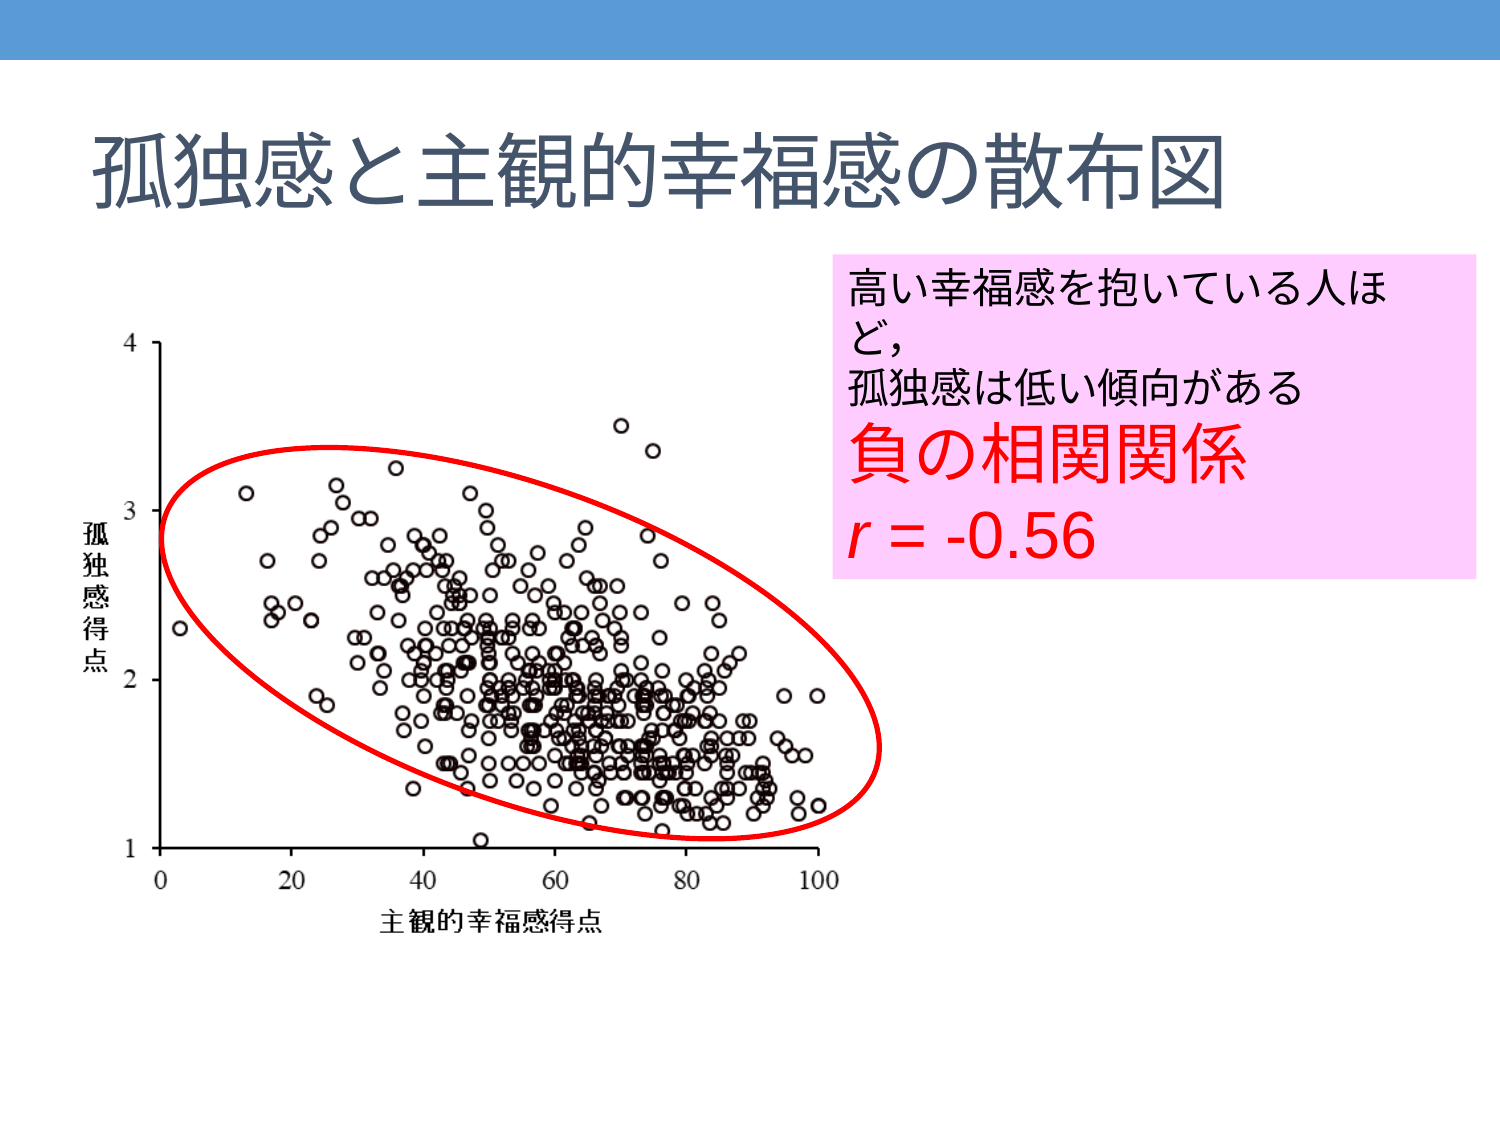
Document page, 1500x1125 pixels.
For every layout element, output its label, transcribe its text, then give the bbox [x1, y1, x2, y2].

title 孤独感と主観的幸福感の散布図 [75, 87, 1425, 250]
text_box 高い幸福感を抱いている人ほど， 孤独感は低い傾向がある 負の相関関係 r = -0.56 [832, 254, 1477, 580]
picture [40, 312, 869, 975]
